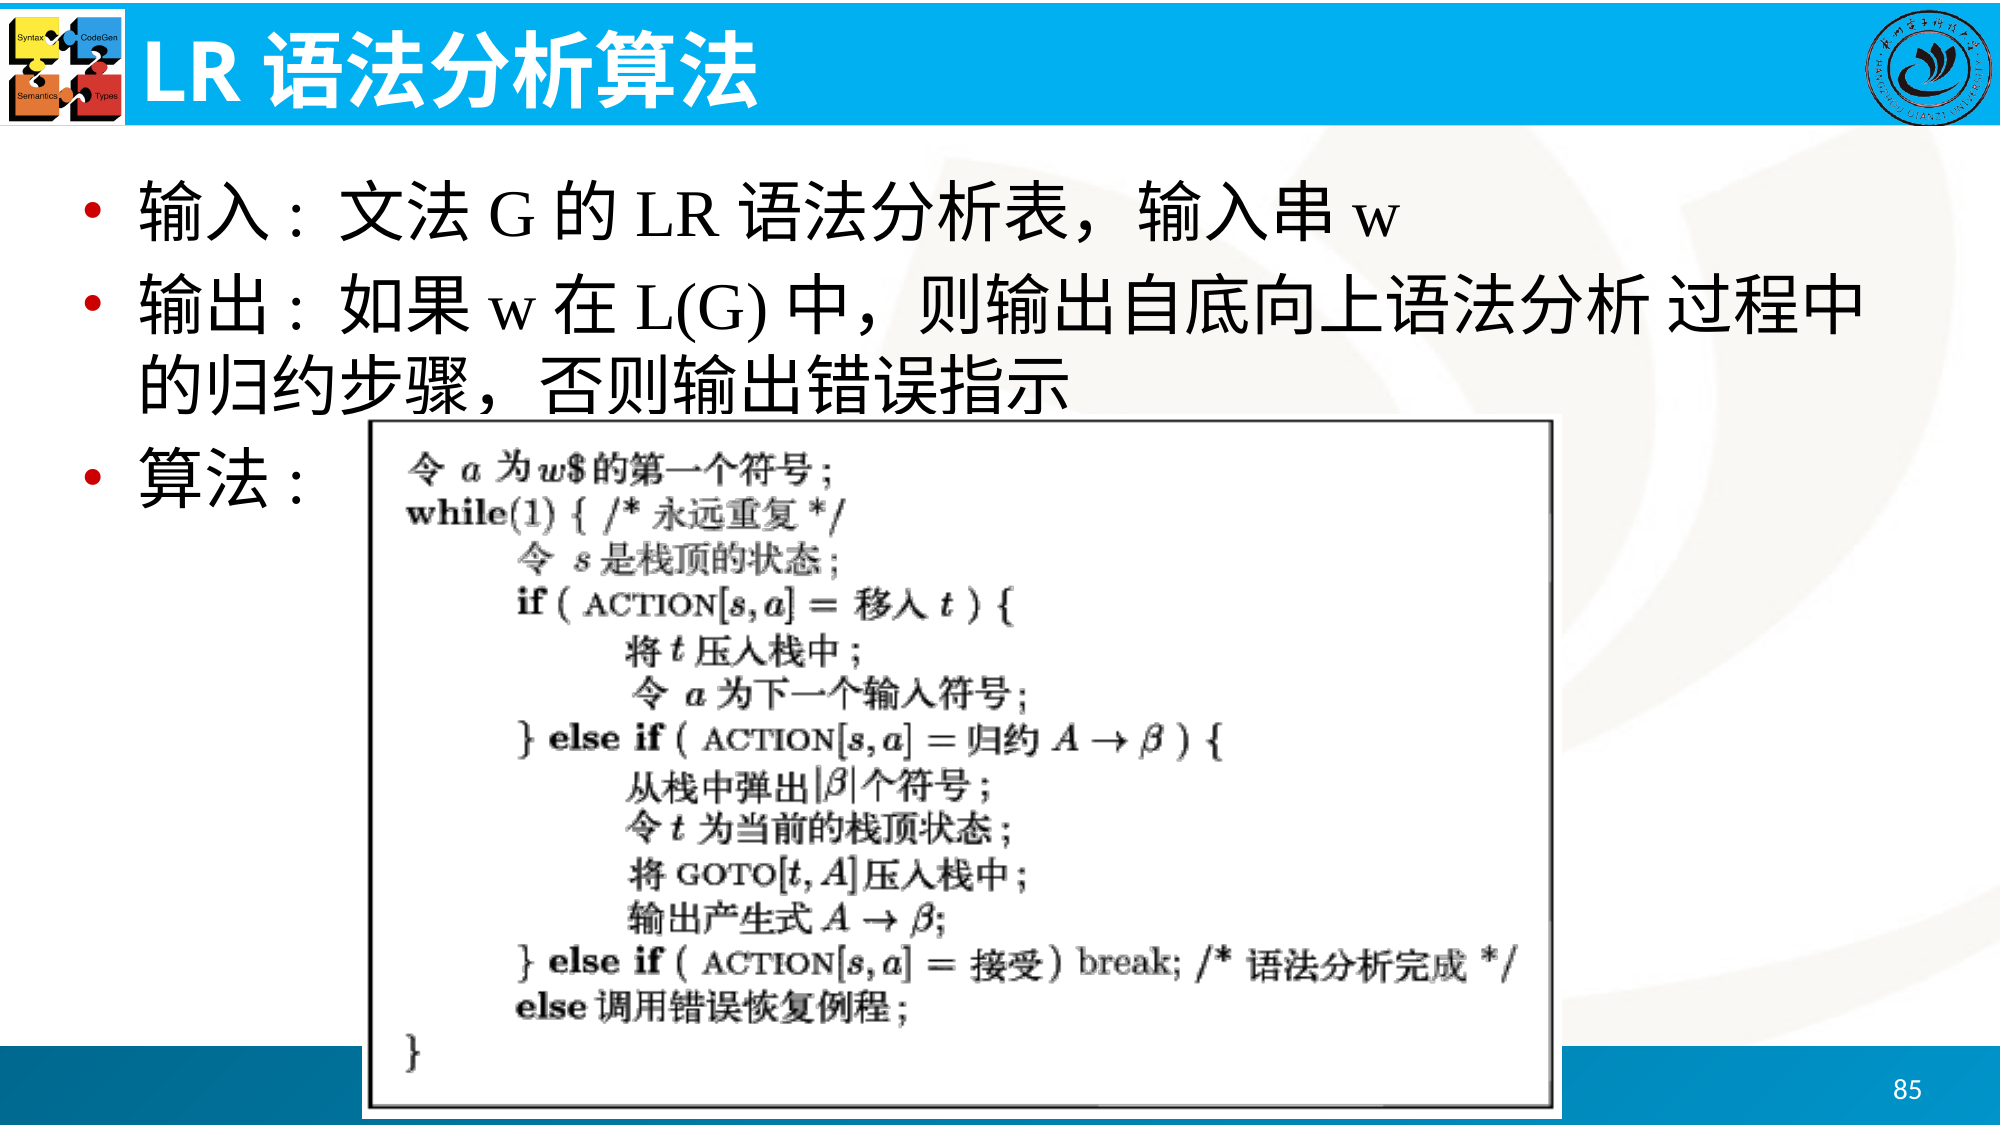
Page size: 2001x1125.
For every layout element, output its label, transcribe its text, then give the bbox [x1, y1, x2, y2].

picture [362, 414, 1563, 1118]
slide_number 85 [1563, 1049, 1938, 1125]
list 输入: 文法G的LR语法分析表，输入串w 输出: 如果w在L(G)中，则输出自底向上语法分析 过程中的归约步骤，否则输出错误指示 算法: [66, 162, 1934, 980]
title LR语法分析算法 [125, 6, 1934, 126]
